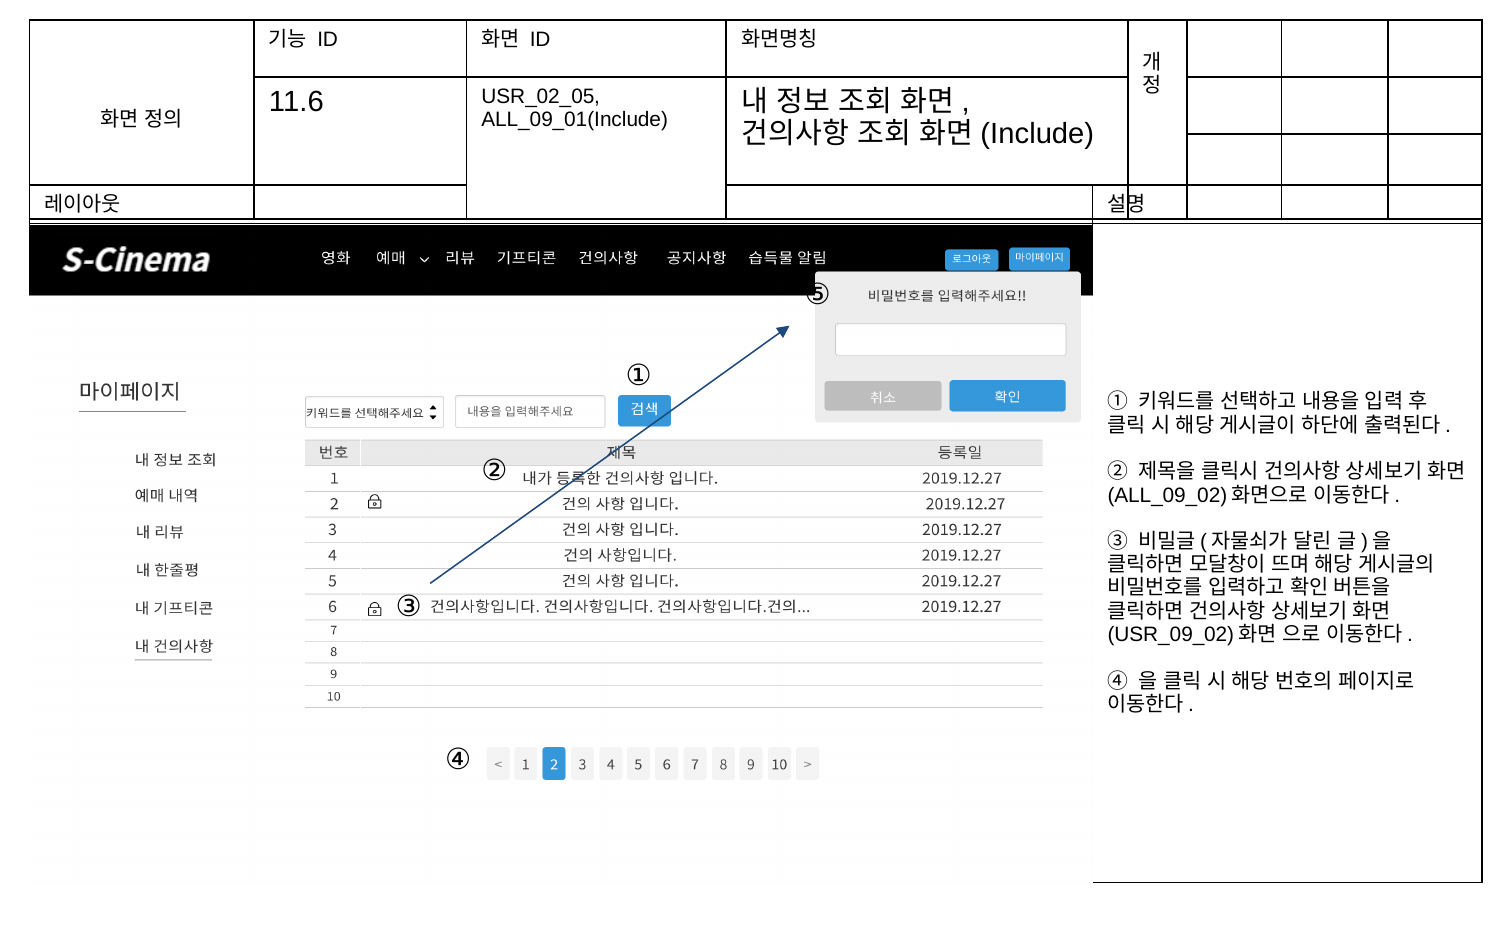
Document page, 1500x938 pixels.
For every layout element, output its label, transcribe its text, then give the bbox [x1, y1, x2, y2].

table_cell [1389, 78, 1481, 133]
table_cell [1188, 135, 1281, 218]
table_header 화면 ID [467, 21, 725, 76]
table_cell [1282, 78, 1387, 133]
table_header [1282, 21, 1387, 76]
table_header 화면명칭 [727, 21, 1127, 76]
table_header 기능 ID [255, 21, 466, 76]
table_cell [1188, 78, 1281, 133]
table_cell 내 정보 조회 화면, 건의사항 조회 화면(Include) [727, 78, 1127, 218]
table_cell USR_02_05, ALL_09_01(Include) [467, 78, 725, 218]
table_cell ① 키워드를 선택하고 내용을 입력 후 클릭 시 해당 게시글이 하단에 출력된다. ② 제목을 클릭시 건의사항 상세보기 화면(ALL_09_02)화면으로 이동한다. ③ 비밀글(자물쇠가 달린 글)을 클릭하면 모달창이 뜨며 해당 게시글의 비밀번호를 입력하고 확인 버튼을 클릭하면 건의사항 상세보기 화면(USR_09_02)화면 으로 이동한다. ④ 을 클릭 시 해당 번호의 페이지로 이동한다. [1093, 224, 1481, 882]
table_header 개정 [1129, 21, 1186, 218]
table_cell [1389, 135, 1481, 218]
picture [29, 224, 1093, 885]
table_cell [1282, 135, 1387, 218]
table_header [1188, 21, 1281, 76]
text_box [429, 325, 790, 584]
table_header [1389, 21, 1481, 76]
table_cell 11.6 [255, 78, 466, 218]
table_header 화면 정의 [30, 21, 253, 218]
